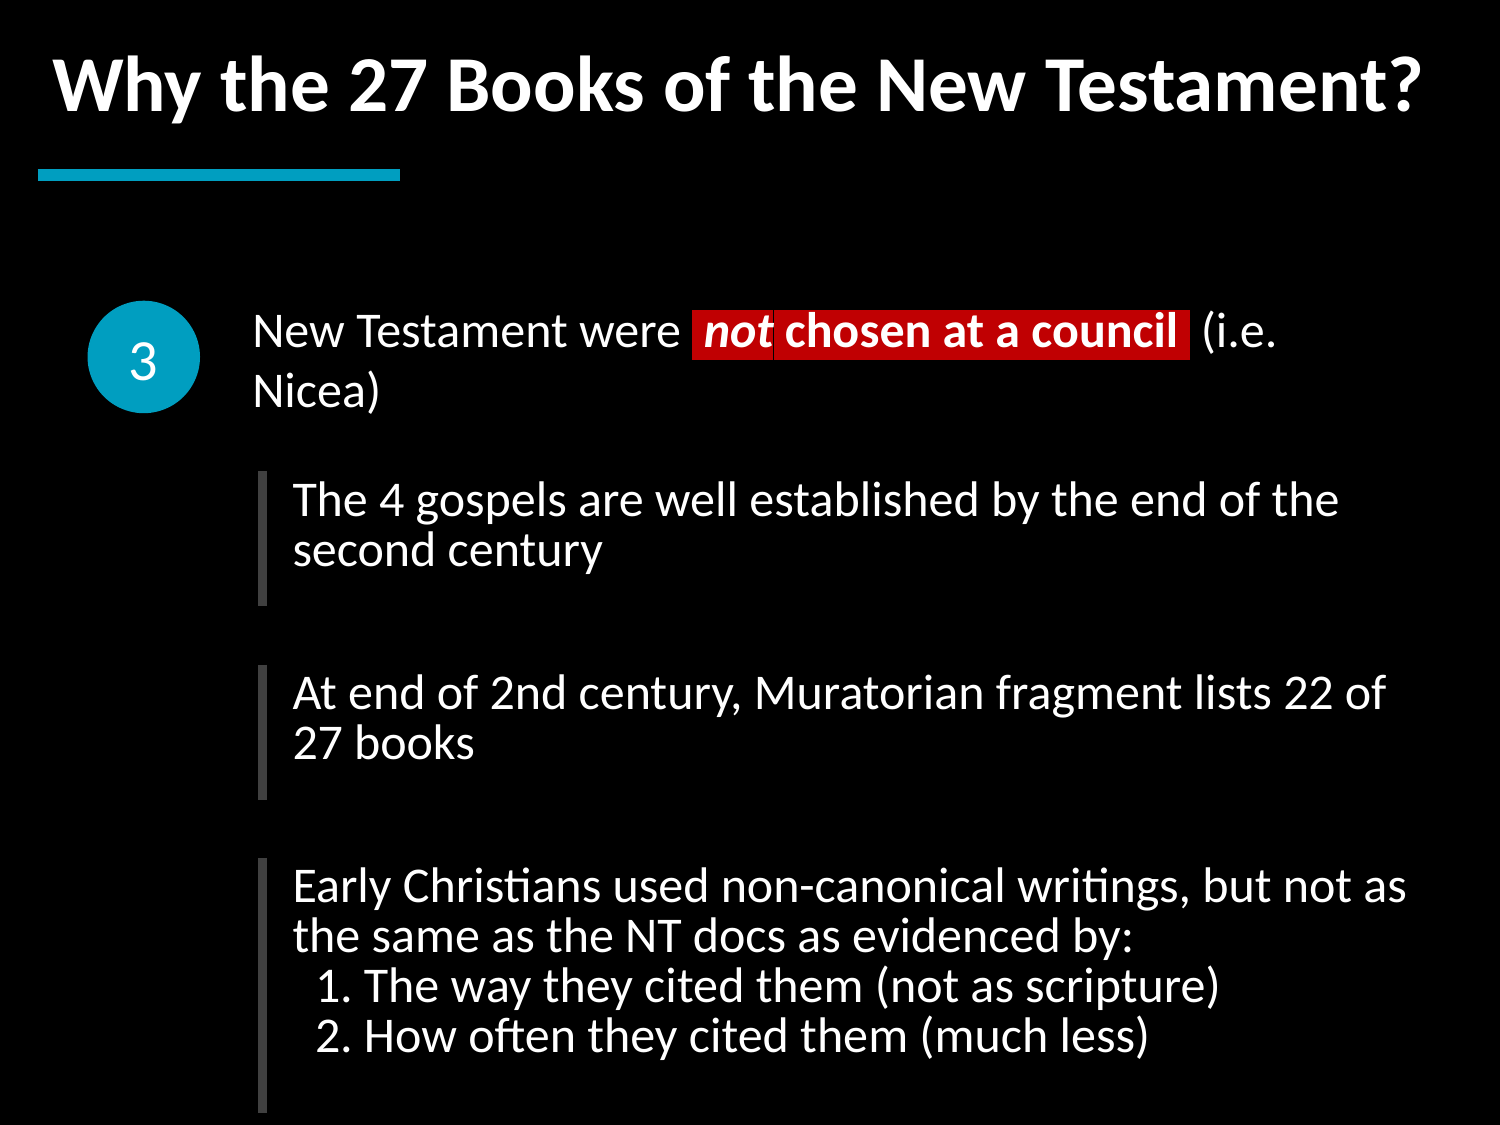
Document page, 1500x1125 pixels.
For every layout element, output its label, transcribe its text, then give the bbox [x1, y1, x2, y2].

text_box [87, 300, 1401, 414]
table_header At end of 2nd century, Muratorian fragment lists 22 of 27 books [267, 665, 1437, 800]
table_header Early Christians used non-canonical writings, but not as the same as the NT docs as evidenced by: 1. The way they cited them (not as scripture) 2. How often they cited them (much less) [267, 858, 1437, 1113]
table_header The 4 gospels are well established by the end of the second century [267, 471, 1437, 606]
text_box Why the 27 Books of the New Testament? [37, 24, 1450, 135]
